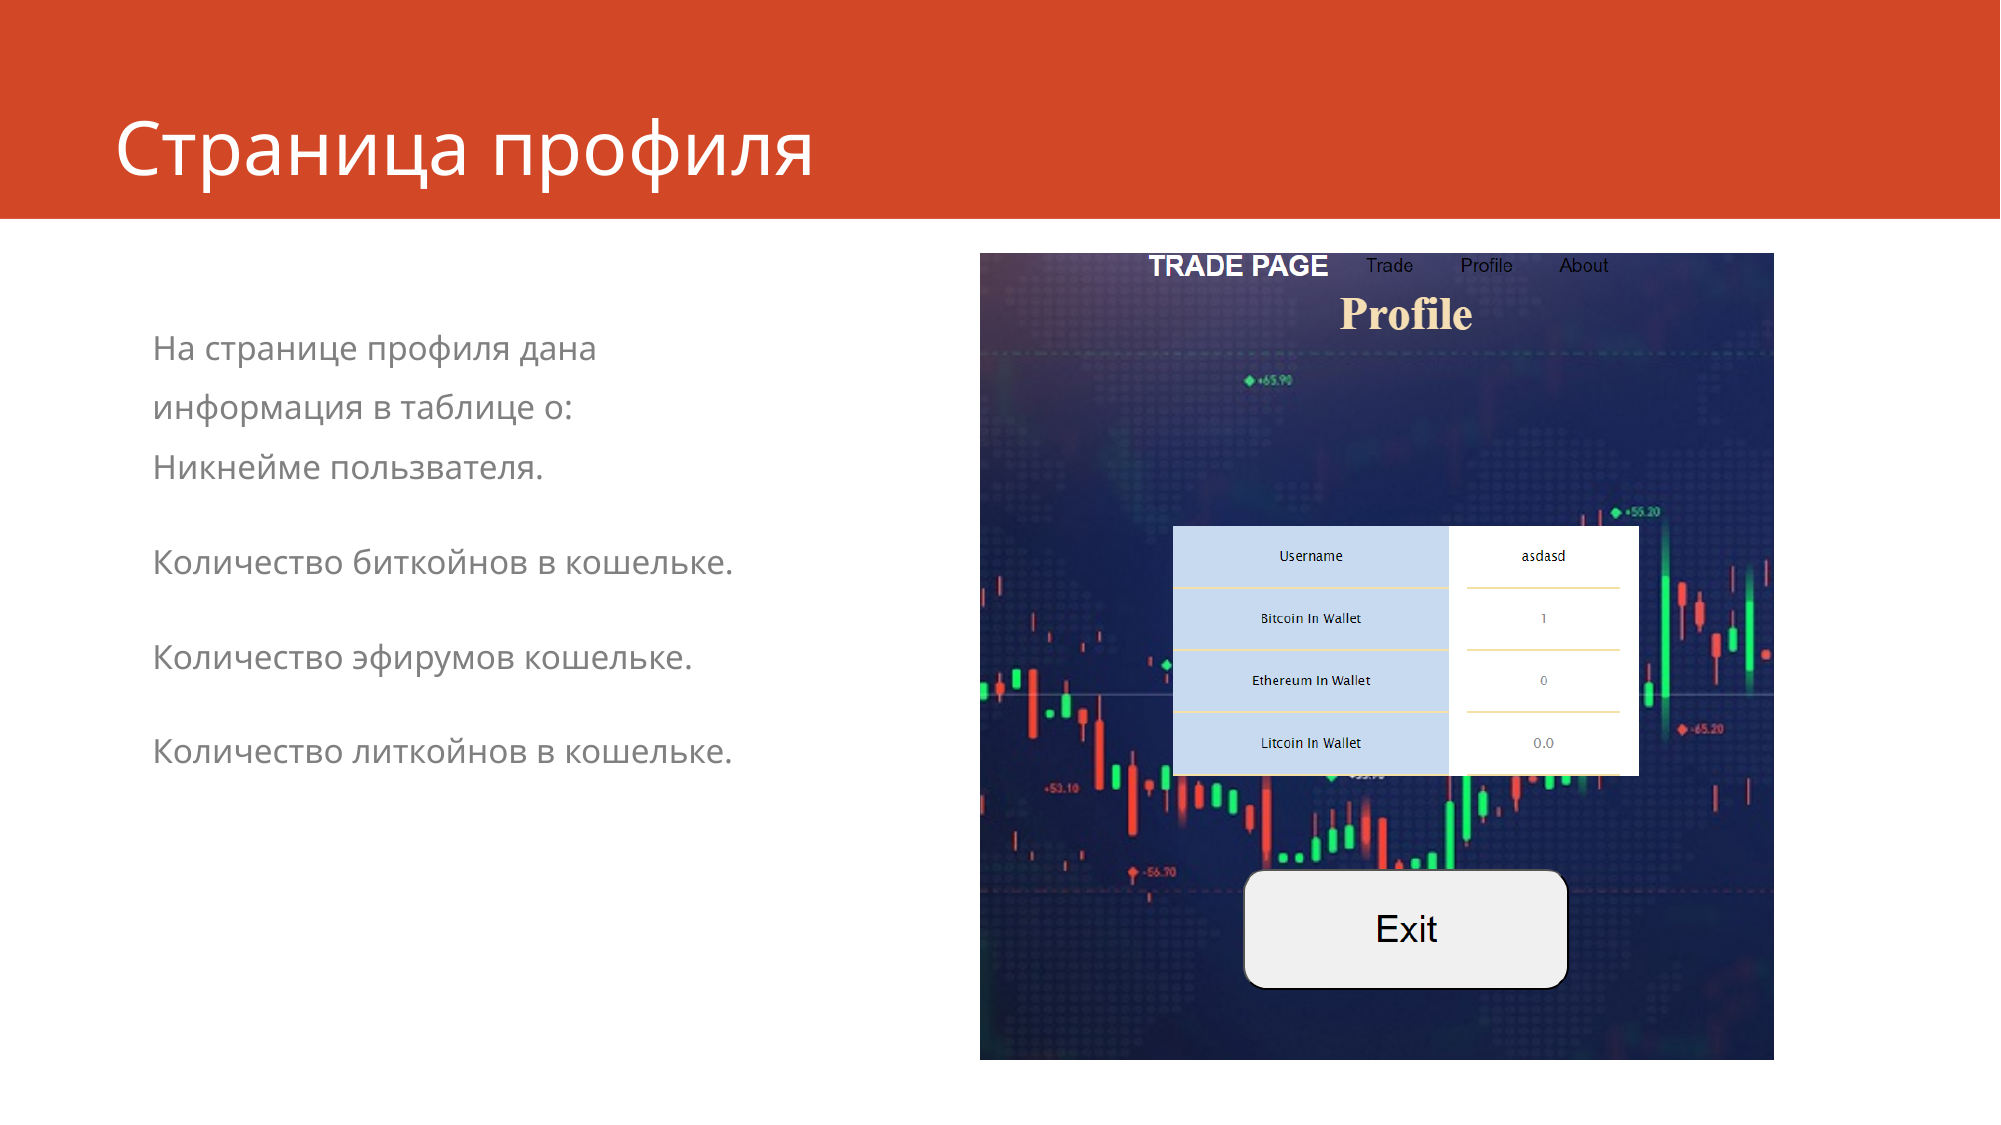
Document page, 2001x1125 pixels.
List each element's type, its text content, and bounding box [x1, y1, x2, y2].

title Страница профиля [99, 0, 1863, 199]
picture [980, 253, 1774, 1060]
list На странице профиля дана информация в таблице о: Никнейме пользвателя. Количество биткойнов в кошельке. Количество эфирумов кошельке. Количество литкойнов в кошельке. [137, 299, 822, 1014]
